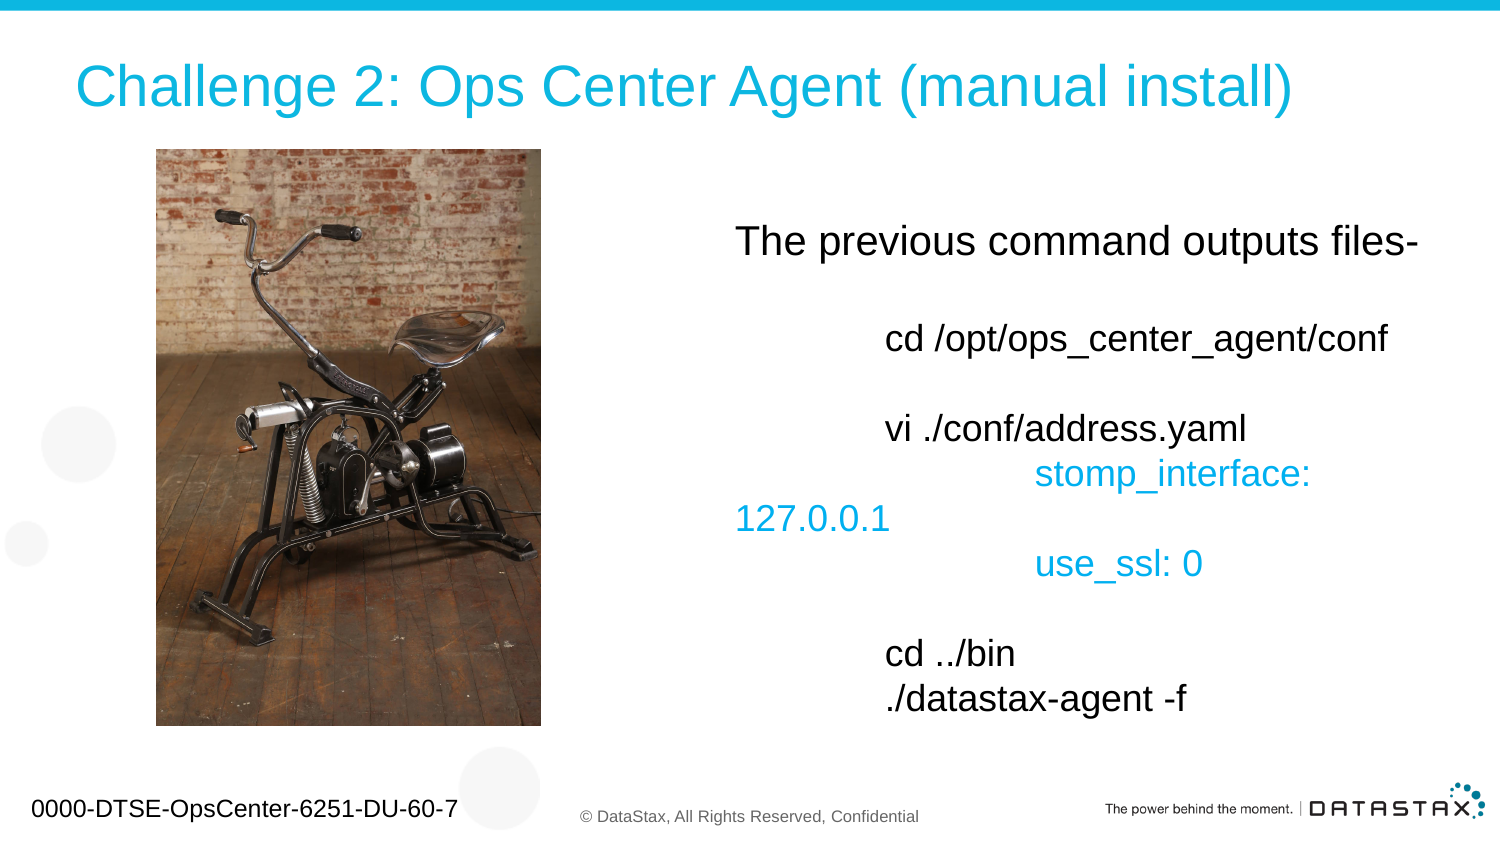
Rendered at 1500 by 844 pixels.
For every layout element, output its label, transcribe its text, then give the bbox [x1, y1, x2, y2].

picture [155, 149, 541, 726]
picture [1090, 767, 1500, 834]
title Challenge 2: Ops Center Agent (manual install) [75, 44, 1425, 135]
slide_number 0000-DTSE-OpsCenter-6251-DU-60-7 [16, 785, 720, 831]
text_box The previous command outputs files- cd /opt/ops_center_agent/conf vi ./conf/address.yaml stomp_interface: 127.0.0.1 use_ssl: 0 cd ../bin ./datastax-agent -f [719, 206, 1461, 705]
